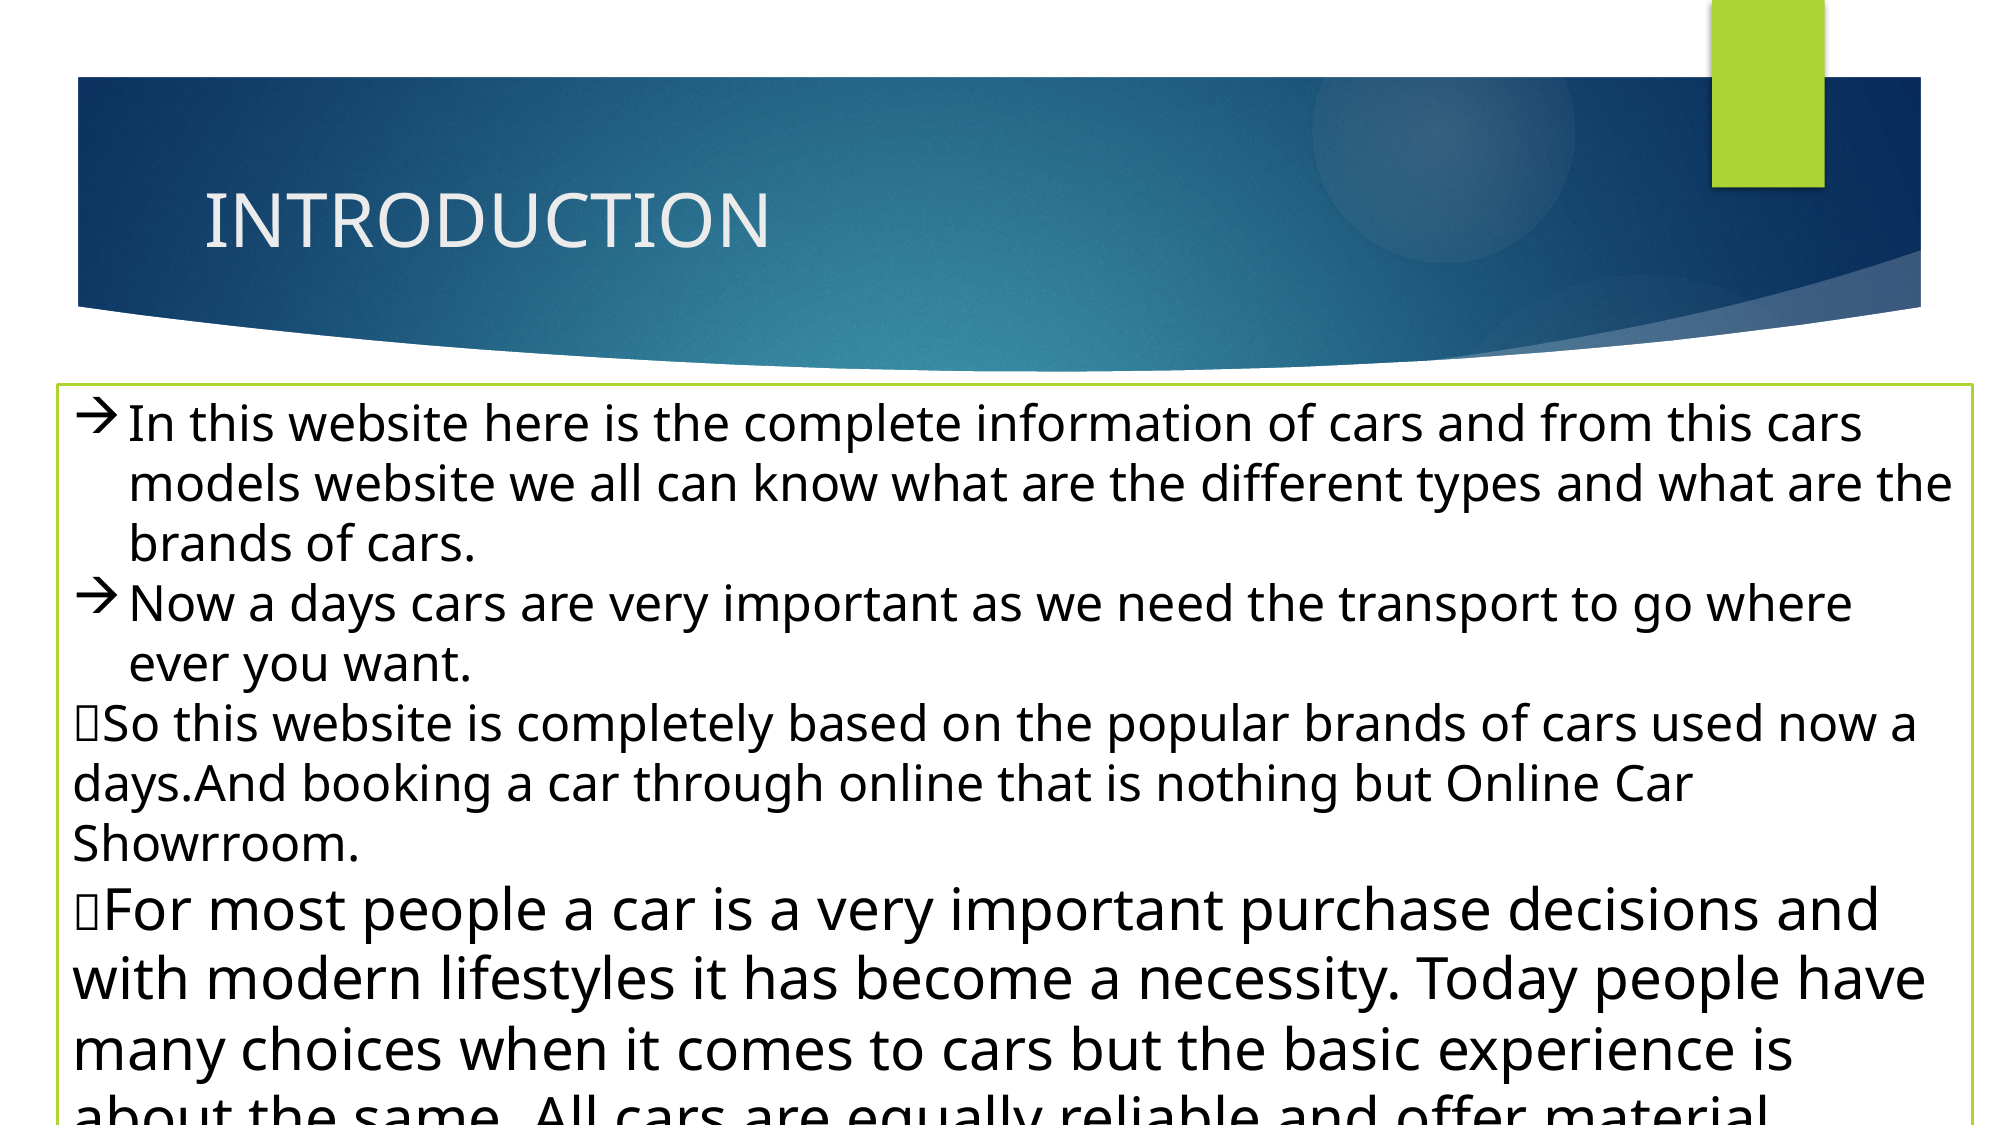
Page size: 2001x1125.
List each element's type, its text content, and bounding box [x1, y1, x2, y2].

text_box In this website here is the complete information of cars and from this cars models website we all can know what are the different types and what are the brands of cars. Now a days cars are very important as we need the transport to go where ever you want. So this website is completely based on the popular brands of cars used now a days.And booking a car through online that is nothing but Online Car Showrroom. For most people a car is a very important purchase decisions and with modern lifestyles it has become a necessity. Today people have many choices when it comes to cars but the basic experience is about the same. All cars are equally reliable and offer material standards matching their class.  This system will allow users to easily purchase cars from dealers on a web – based interface. [56, 383, 1974, 1125]
title INTRODUCTION [189, 159, 1627, 276]
